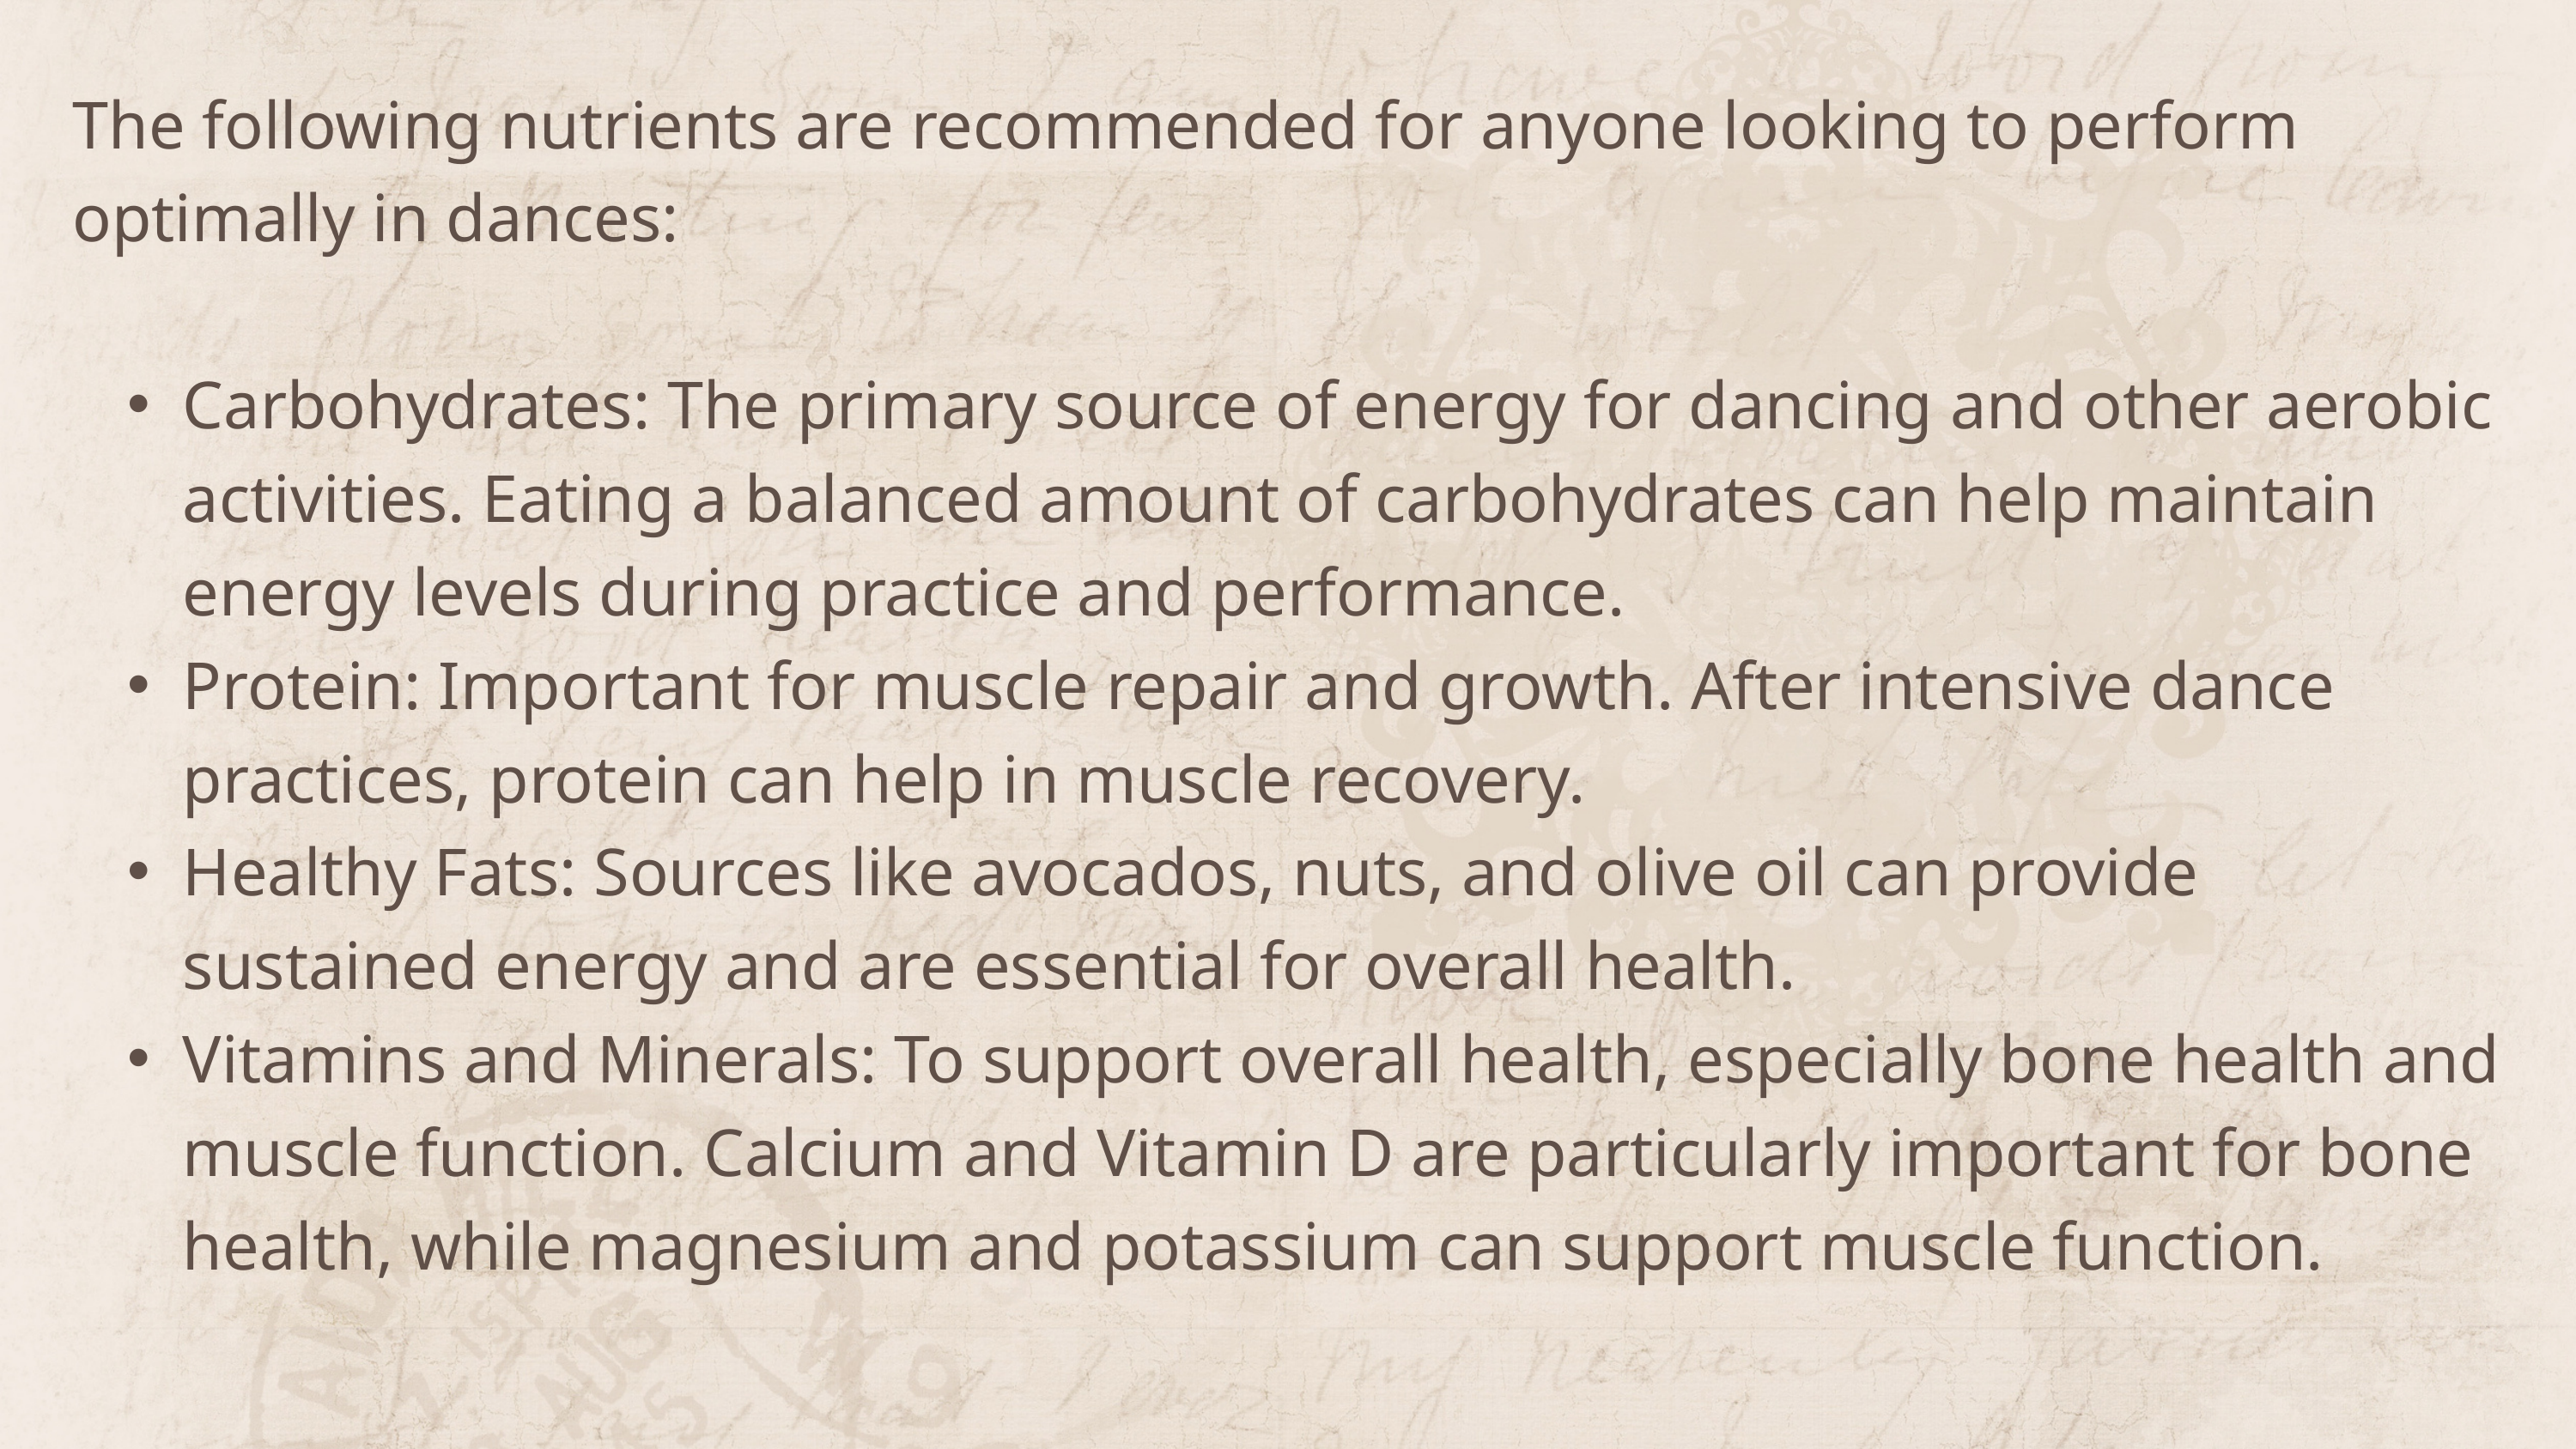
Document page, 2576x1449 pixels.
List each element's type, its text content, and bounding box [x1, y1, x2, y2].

text_box The following nutrients are recommended for anyone looking to perform optimally in dances: Carbohydrates: The primary source of energy for dancing and other aerobic activities. Eating a balanced amount of carbohydrates can help maintain energy levels during practice and performance. Protein: Important for muscle repair and growth. After intensive dance practices, protein can help in muscle recovery. Healthy Fats: Sources like avocados, nuts, and olive oil can provide sustained energy and are essential for overall health. Vitamins and Minerals: To support overall health, especially bone health and muscle function. Calcium and Vitamin D are particularly important for bone health, while magnesium and potassium can support muscle function. [72, 68, 2504, 1377]
text_box [0, 0, 2576, 1449]
